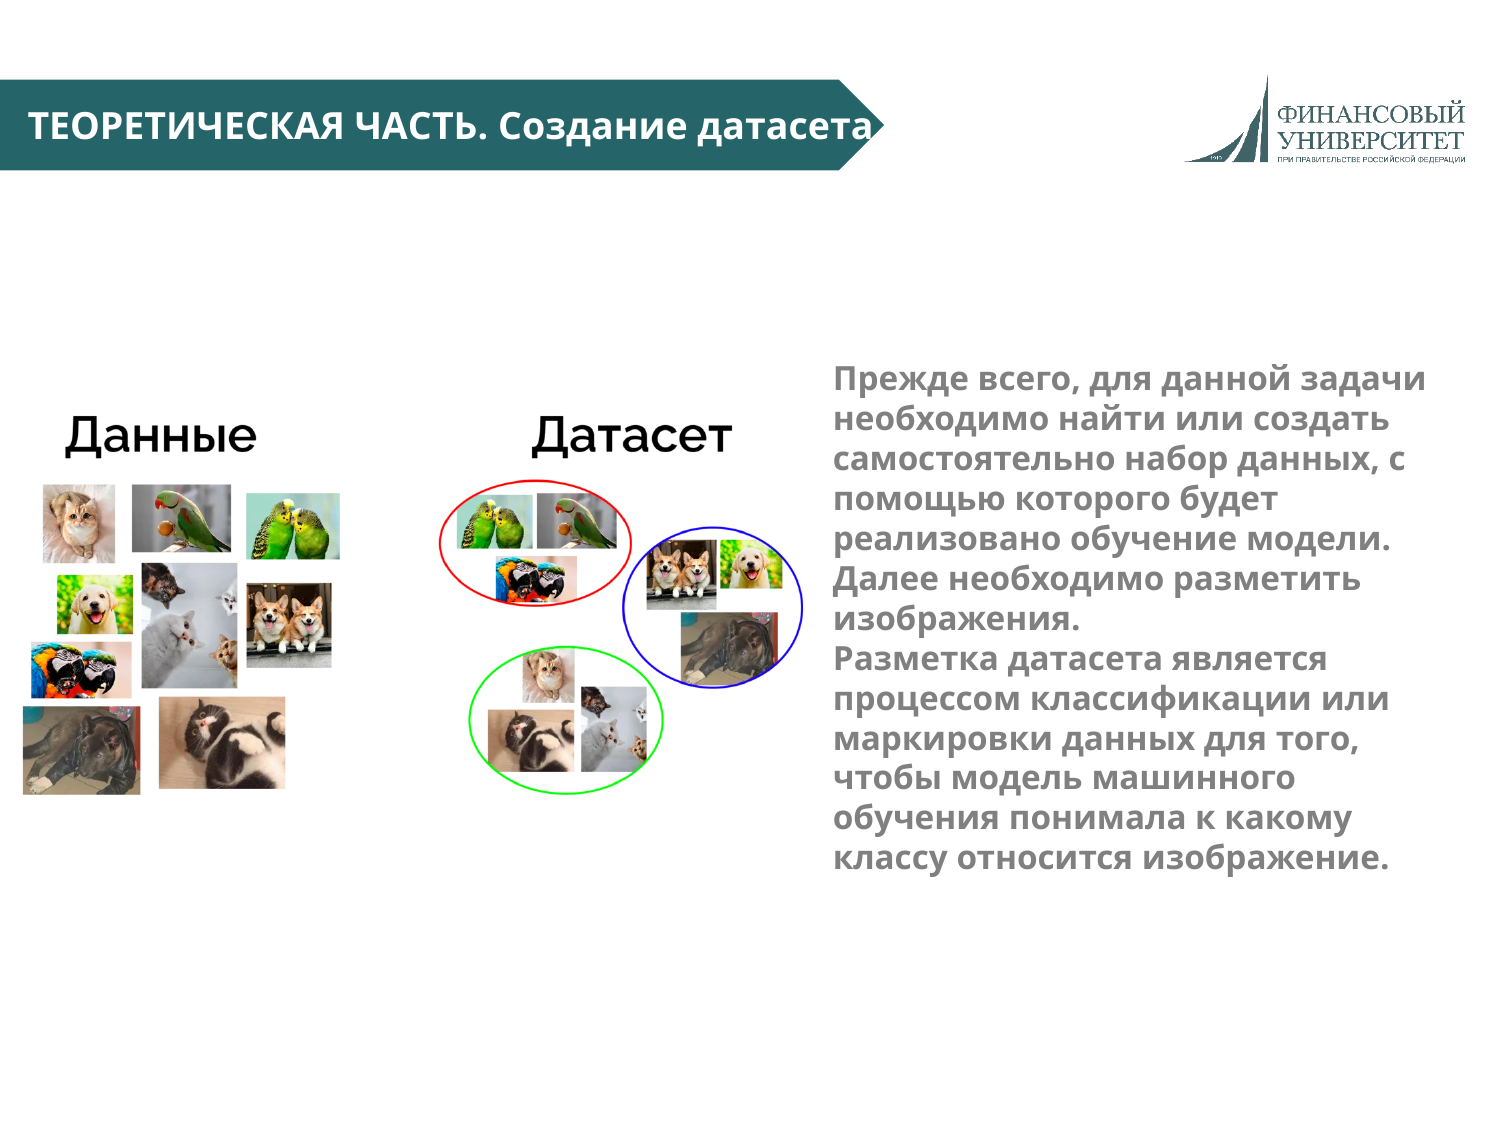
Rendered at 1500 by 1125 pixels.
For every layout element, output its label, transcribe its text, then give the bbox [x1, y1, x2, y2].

text_box [0, 78, 856, 172]
text_box Прежде всего, для данной задачи необходимо найти или создать самостоятельно набор данных, с помощью которого будет реализовано обучение модели. Далее необходимо разметить изображения. Разметка датасета является процессом классификации или маркировки данных для того, чтобы модель машинного обучения понимала к какому классу относится изображение. [818, 350, 1482, 884]
text_box ТЕОРЕТИЧЕСКАЯ ЧАСТЬ. Создание датасета [12, 94, 890, 155]
picture [0, 380, 803, 833]
picture [1182, 70, 1466, 171]
